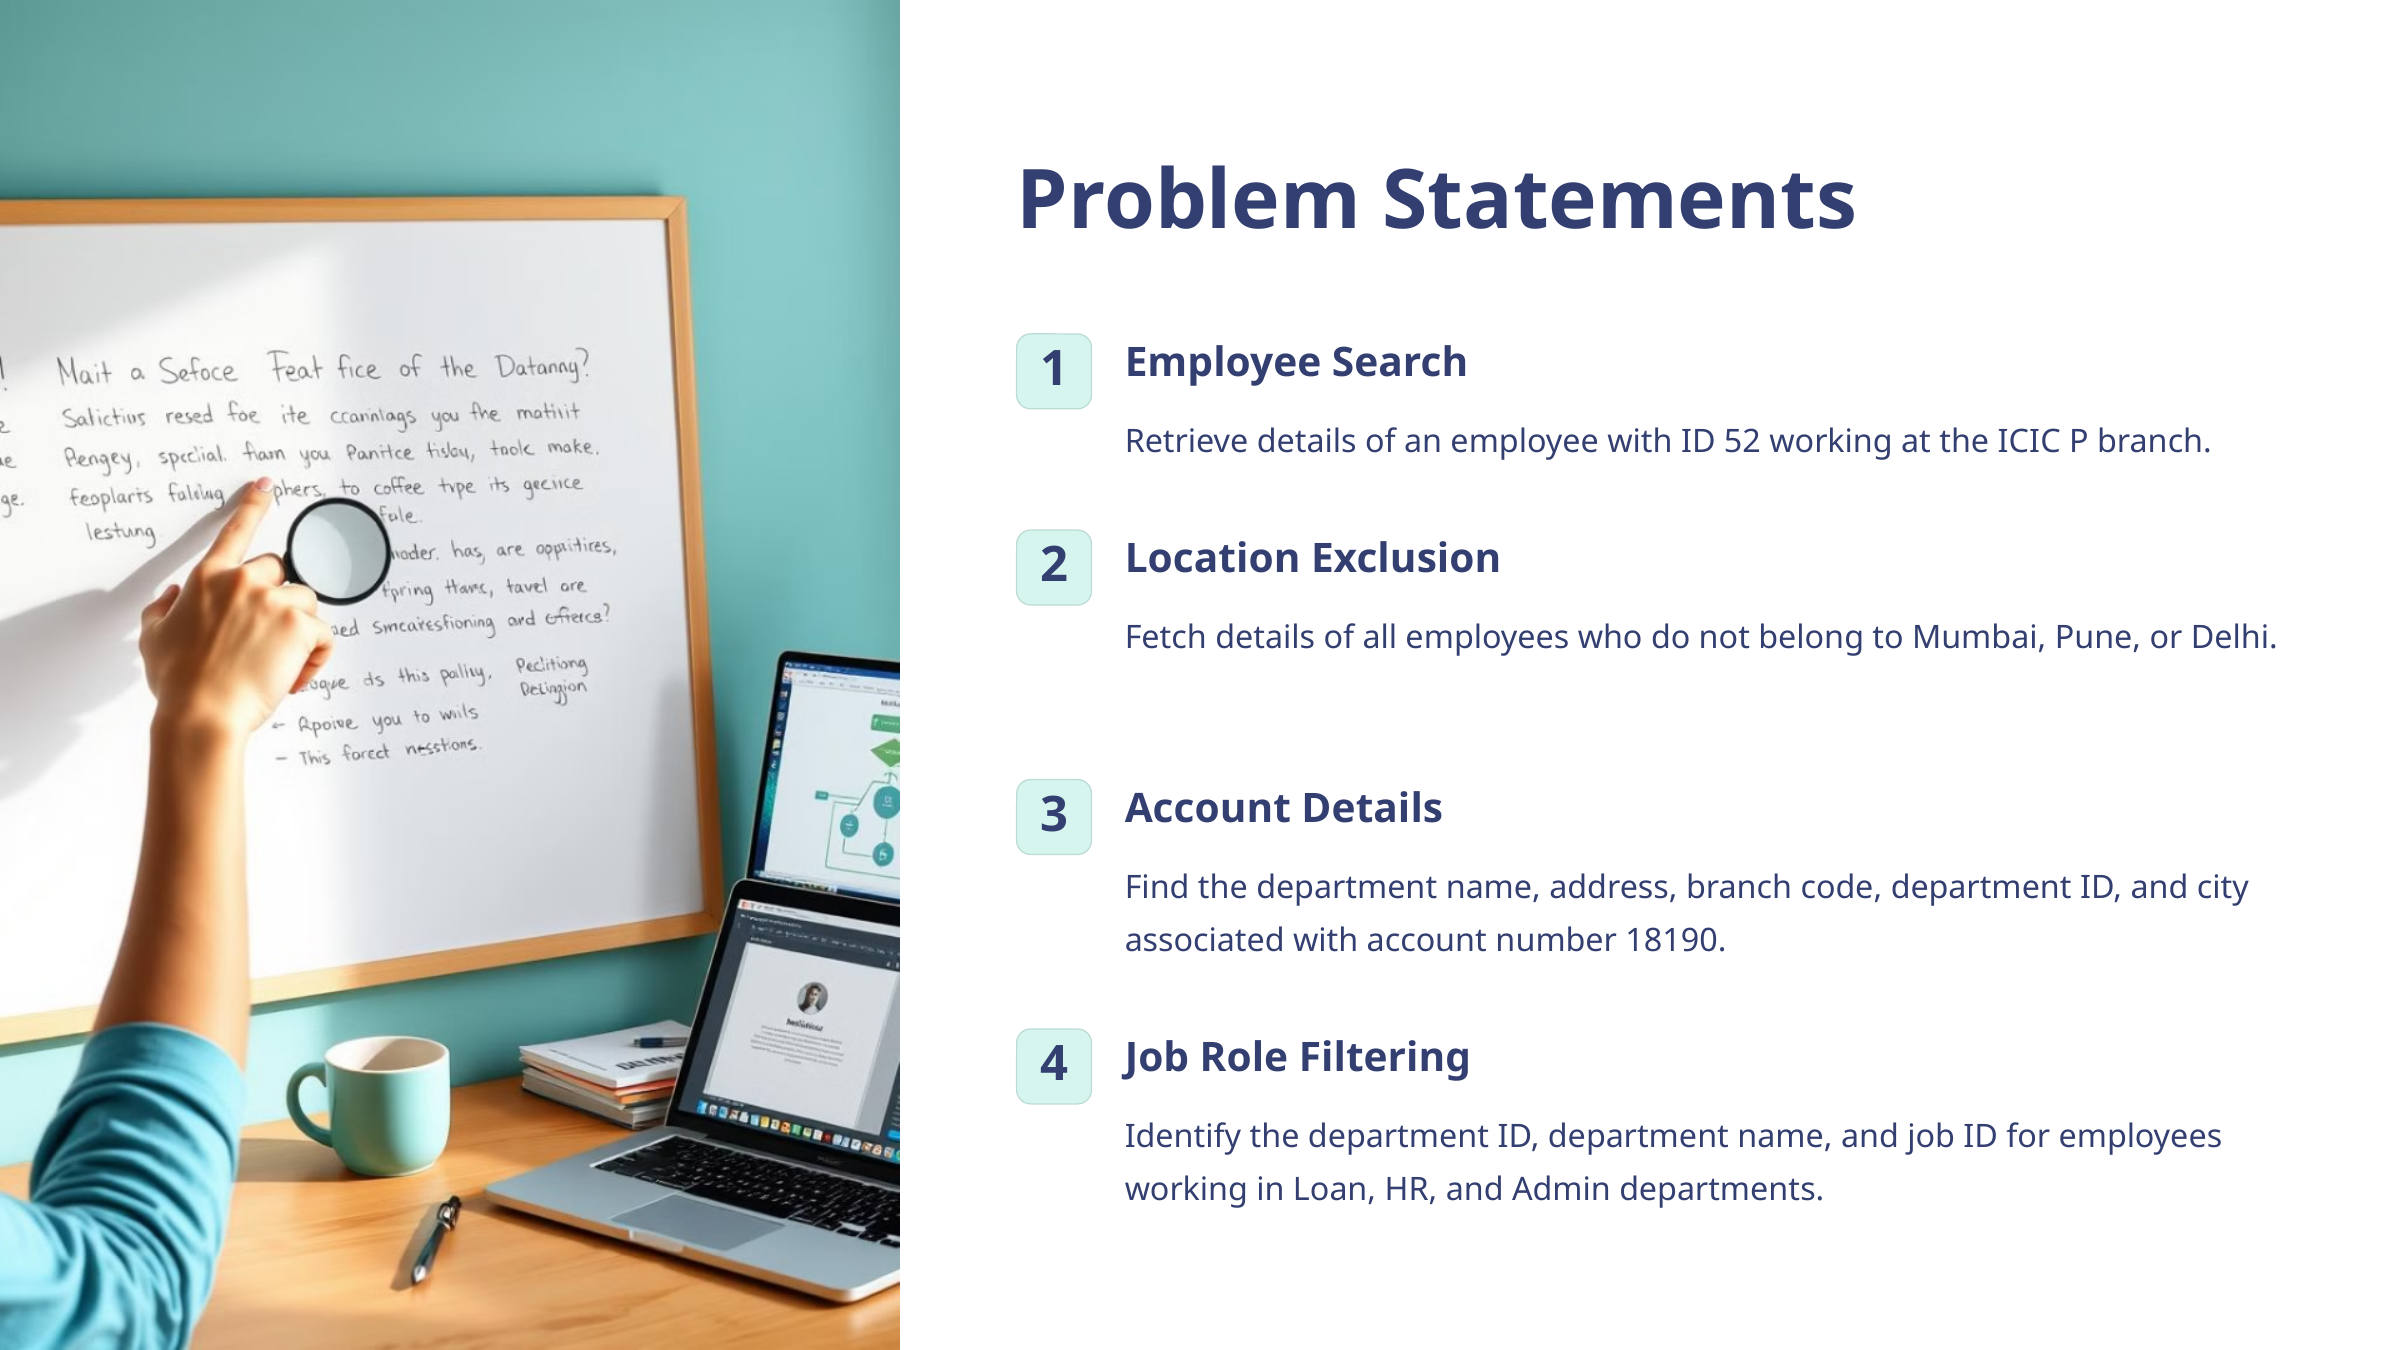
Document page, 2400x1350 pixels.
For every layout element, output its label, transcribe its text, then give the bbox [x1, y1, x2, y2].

picture [0, 0, 900, 1350]
text_box [1016, 779, 1092, 855]
text_box Problem Statements [1016, 142, 2107, 247]
text_box 2 [1033, 542, 1075, 593]
text_box Location Exclusion [1124, 530, 1618, 583]
text_box Find the department name, address, branch code, department ID, and city associated with account number 18190. [1124, 851, 2284, 959]
text_box [1016, 333, 1092, 409]
text_box 1 [1041, 346, 1067, 397]
text_box Retrieve details of an employee with ID 52 working at the ICIC P branch. [1124, 406, 2284, 460]
text_box Identify the department ID, department name, and job ID for employees working in Loan, HR, and Admin departments. [1124, 1101, 2284, 1208]
text_box Job Role Filtering [1124, 1028, 1573, 1081]
text_box Account Details [1124, 779, 1545, 832]
text_box 3 [1033, 791, 1075, 842]
text_box Fetch details of all employees who do not belong to Mumbai, Pune, or Delhi. [1124, 602, 2284, 709]
text_box [1016, 530, 1092, 606]
text_box 4 [1032, 1041, 1076, 1092]
text_box Employee Search [1124, 333, 1576, 386]
text_box [1016, 1028, 1092, 1104]
